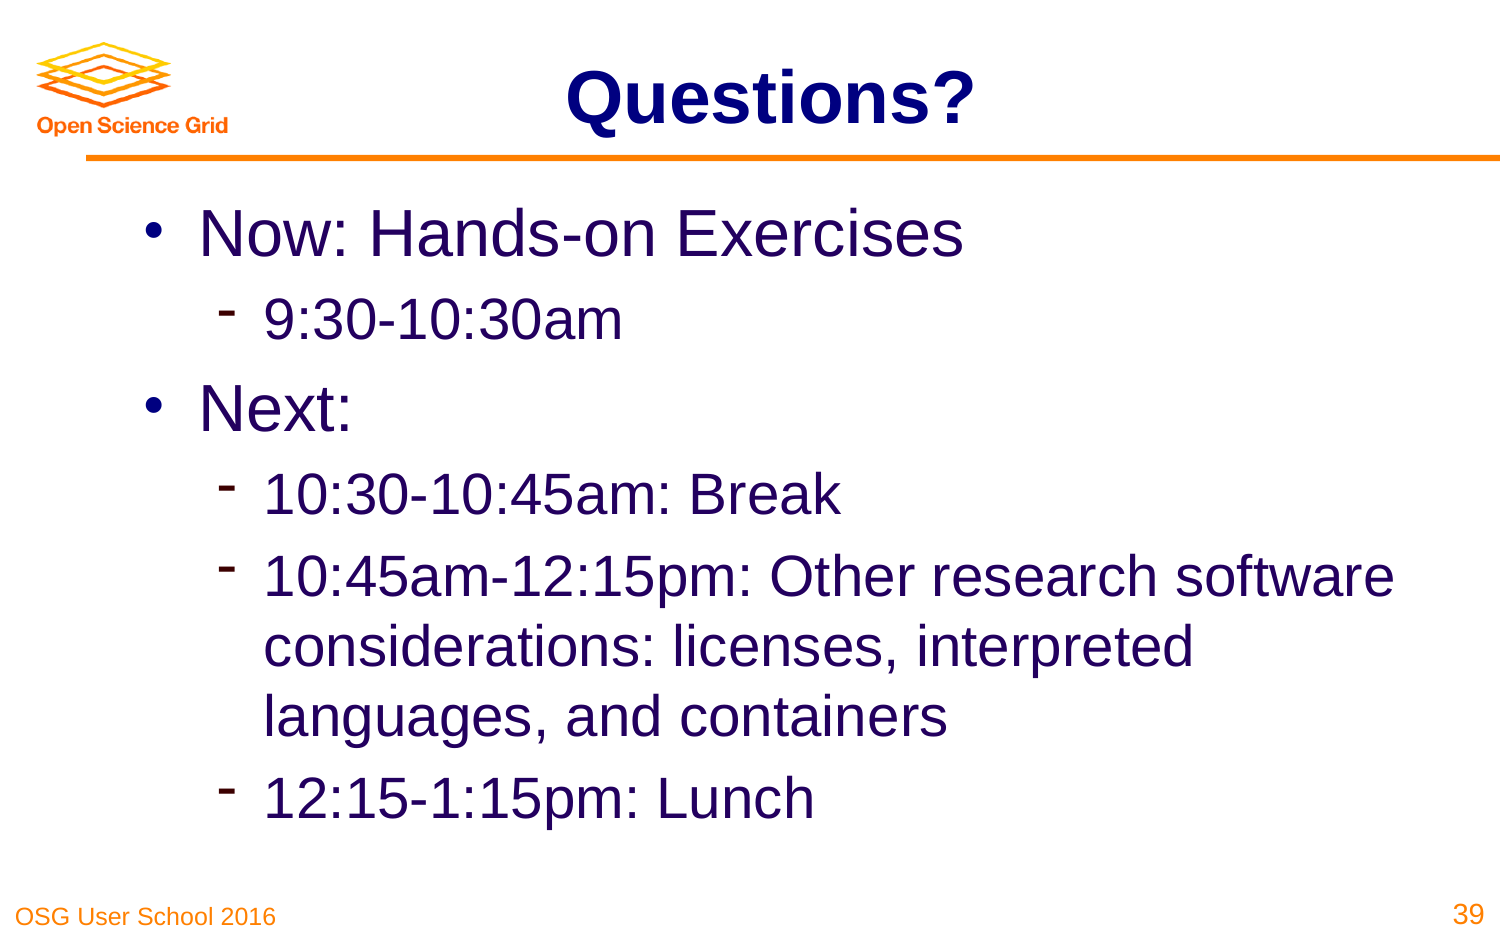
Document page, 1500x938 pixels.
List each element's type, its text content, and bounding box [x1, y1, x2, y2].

list Now: Hands-on Exercises 9:30-10:30am Next: 10:30-10:45am: Break 10:45am-12:15pm: Other research software considerations: licenses, interpreted languages, and containers 12:15-1:15pm: Lunch [127, 182, 1413, 896]
title Questions? [201, 15, 1342, 172]
picture [17, 23, 201, 151]
slide_number 39 [1430, 874, 1500, 938]
